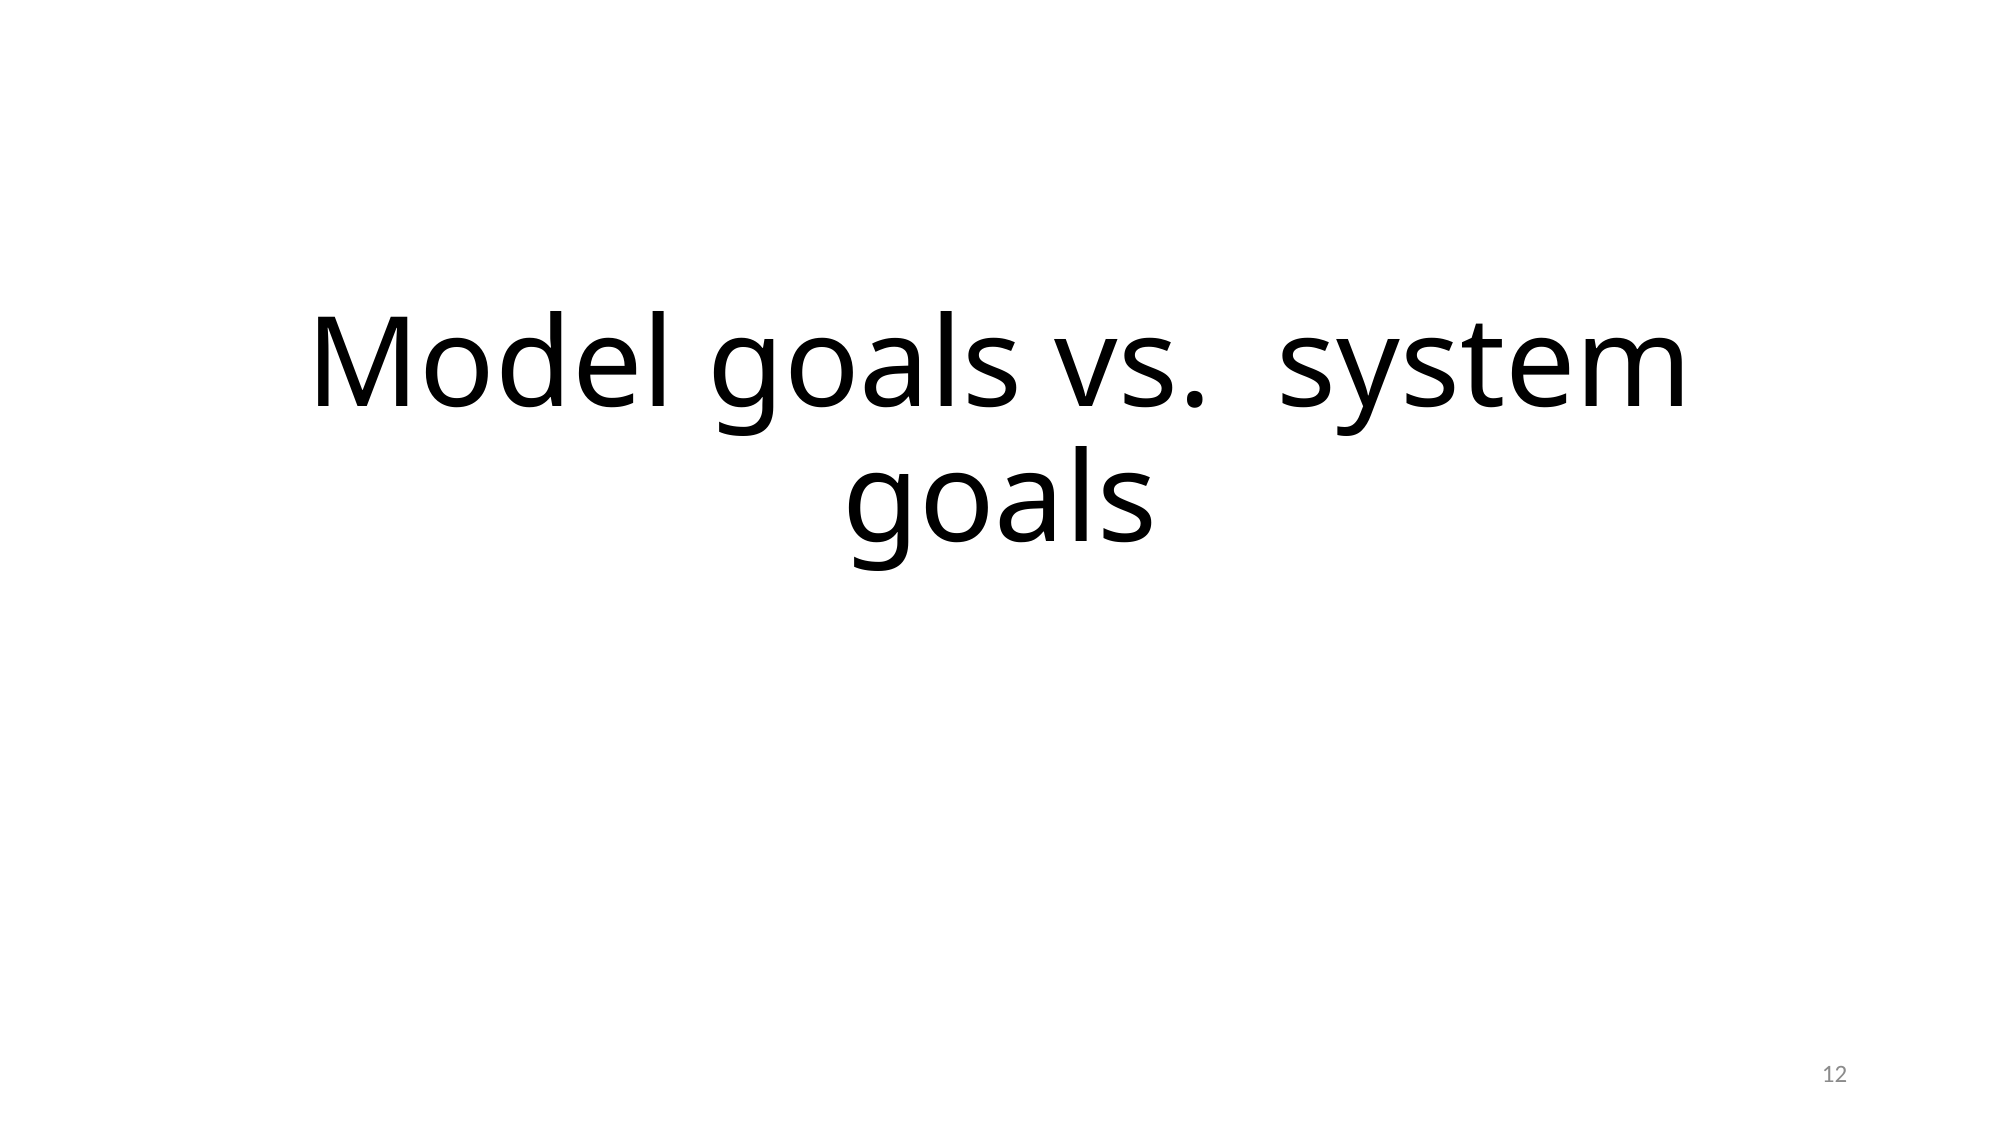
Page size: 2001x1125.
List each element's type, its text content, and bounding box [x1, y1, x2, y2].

slide_number 12 [1412, 1042, 1863, 1103]
title Model goals vs. system goals [249, 184, 1750, 576]
